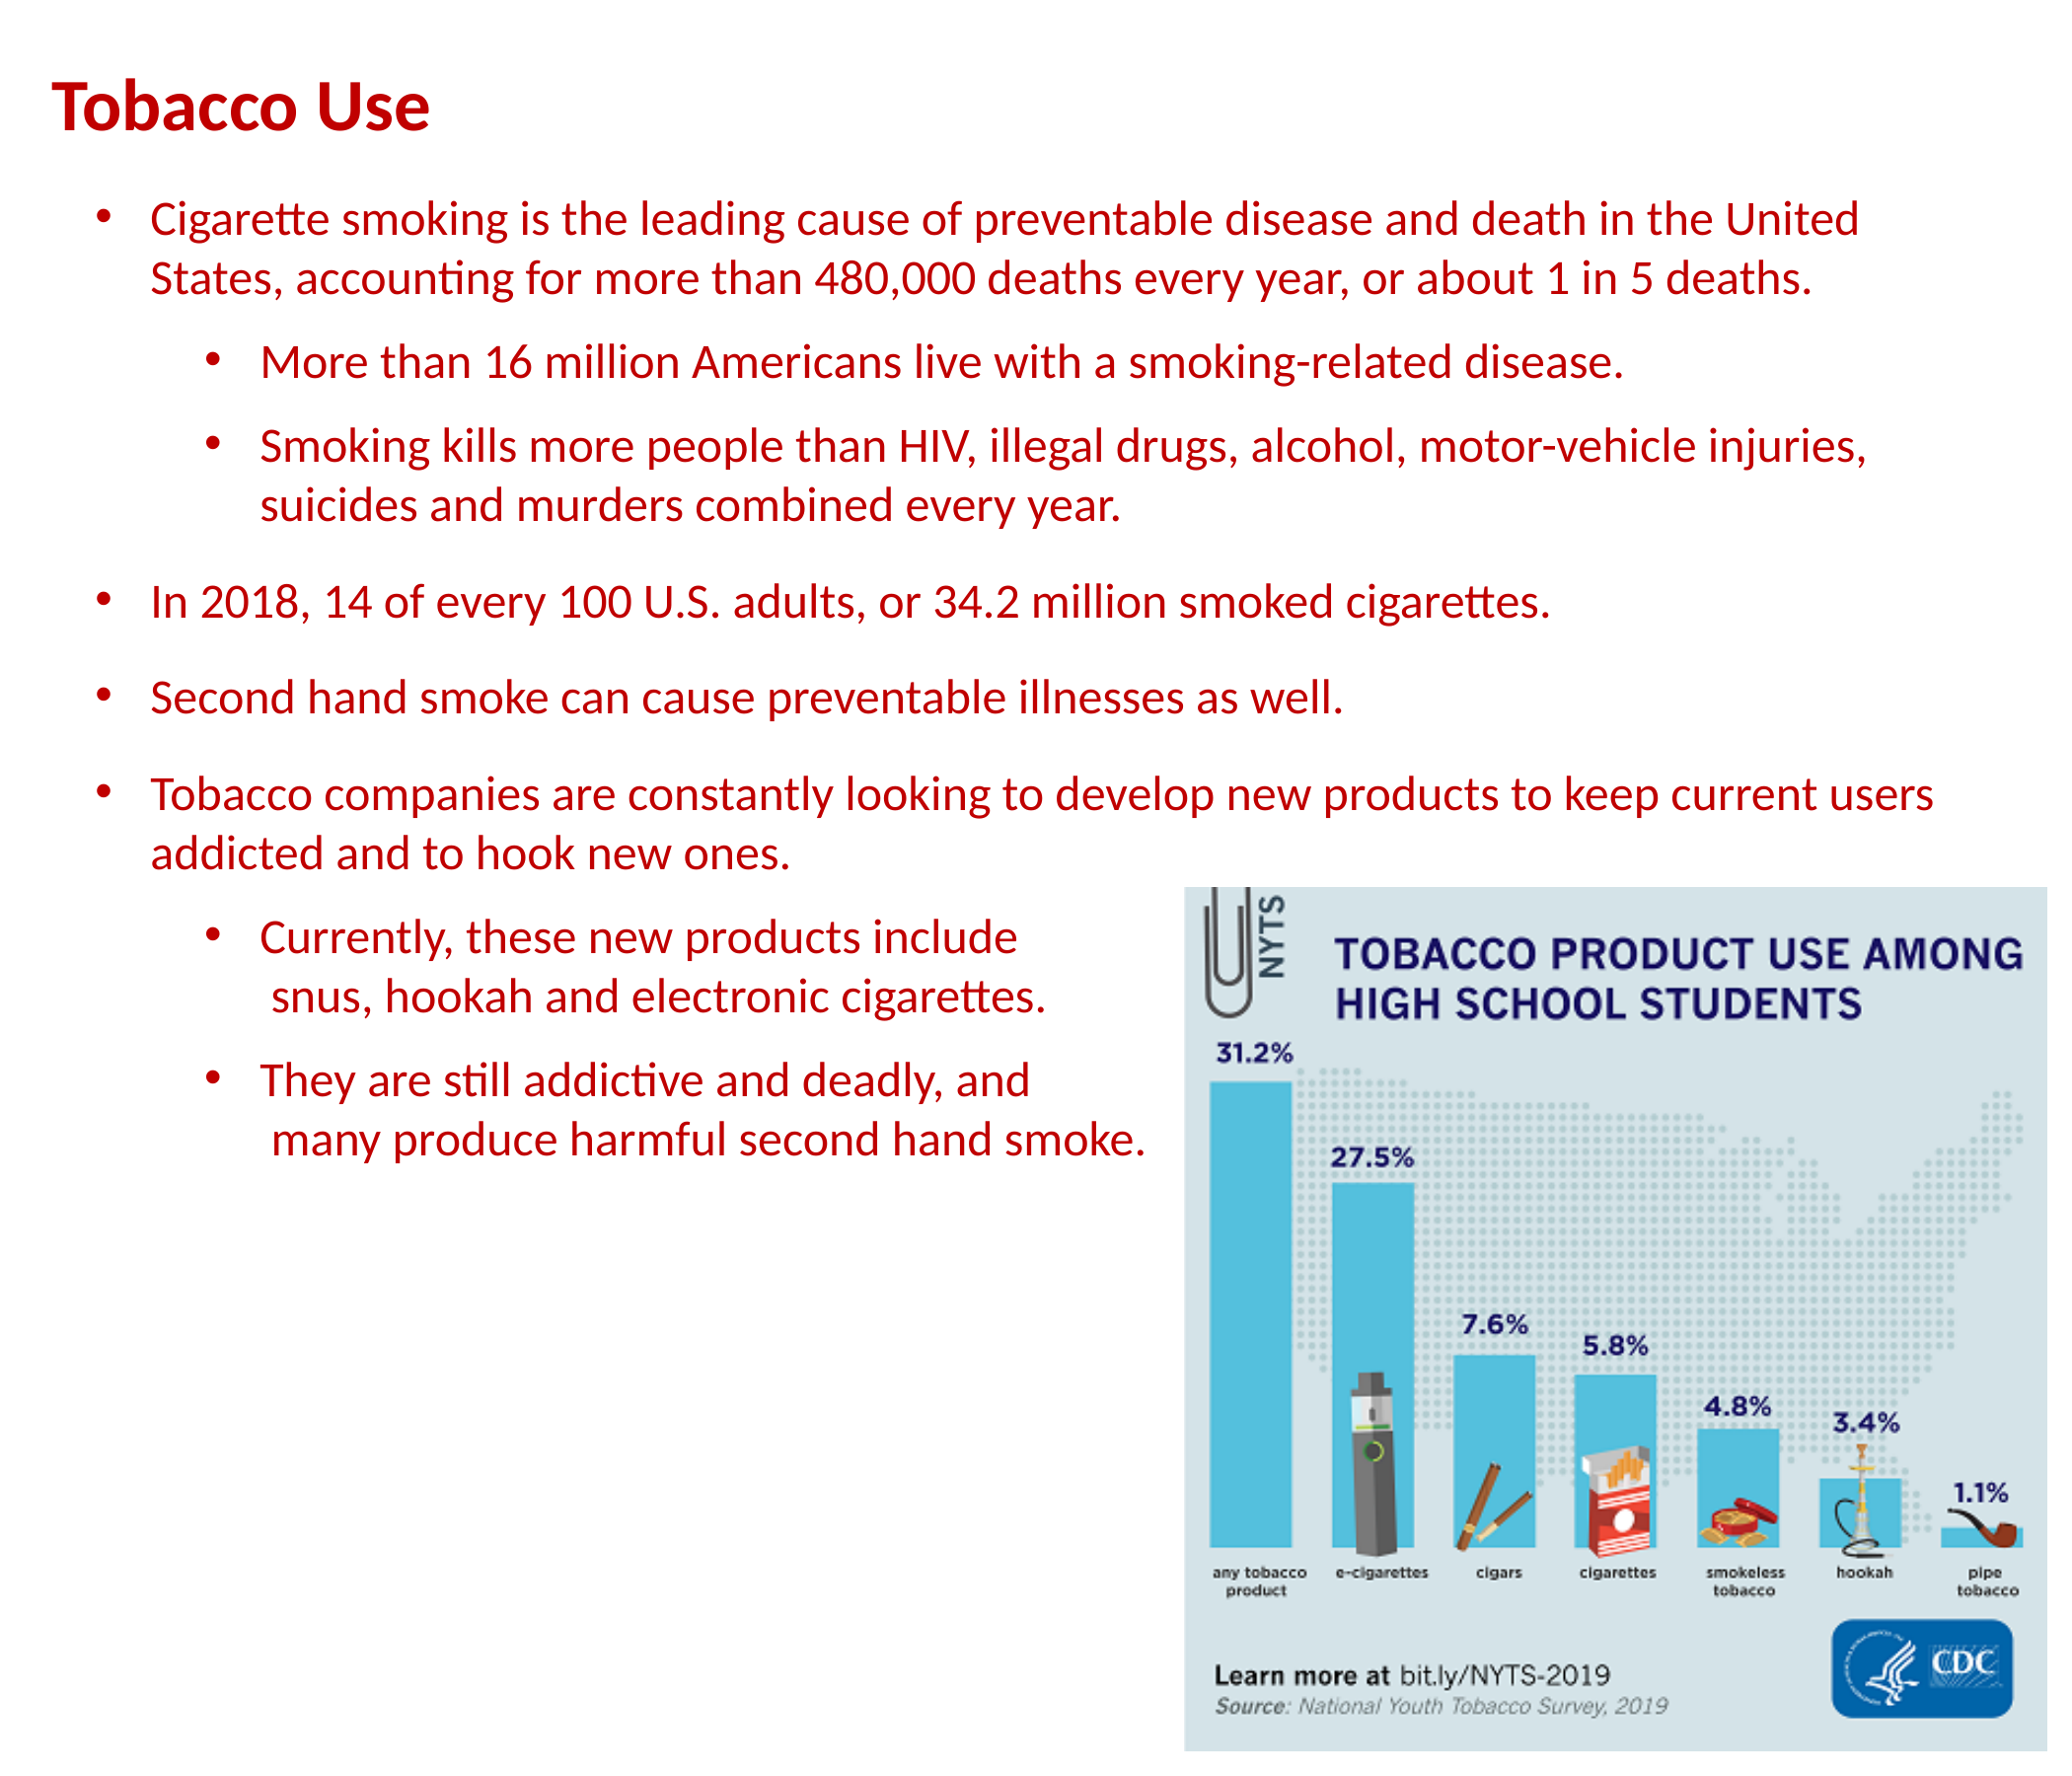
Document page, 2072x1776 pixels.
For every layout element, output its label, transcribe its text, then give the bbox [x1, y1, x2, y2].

text_box Tobacco Use [37, 49, 451, 154]
picture [1183, 887, 2048, 1752]
text_box Cigarette smoking is the leading cause of preventable disease and death in the United States, accounting for more than 480,000 deaths every year, or about 1 in 5 deaths. More than 16 million Americans live with a smoking-related disease. Smoking kills more people than HIV, illegal drugs, alcohol, motor-vehicle injuries, suicides and murders combined every year. In 2018, 14 of every 100 U.S. adults, or 34.2 million smoked cigarettes. Second hand smoke can cause preventable illnesses as well. Tobacco companies are constantly looking to develop new products to keep current users addicted and to hook new ones. Currently, these new products include snus, hookah and electronic cigarettes. They are still addictive and deadly, and many produce harmful second hand smoke. [80, 179, 2005, 1183]
